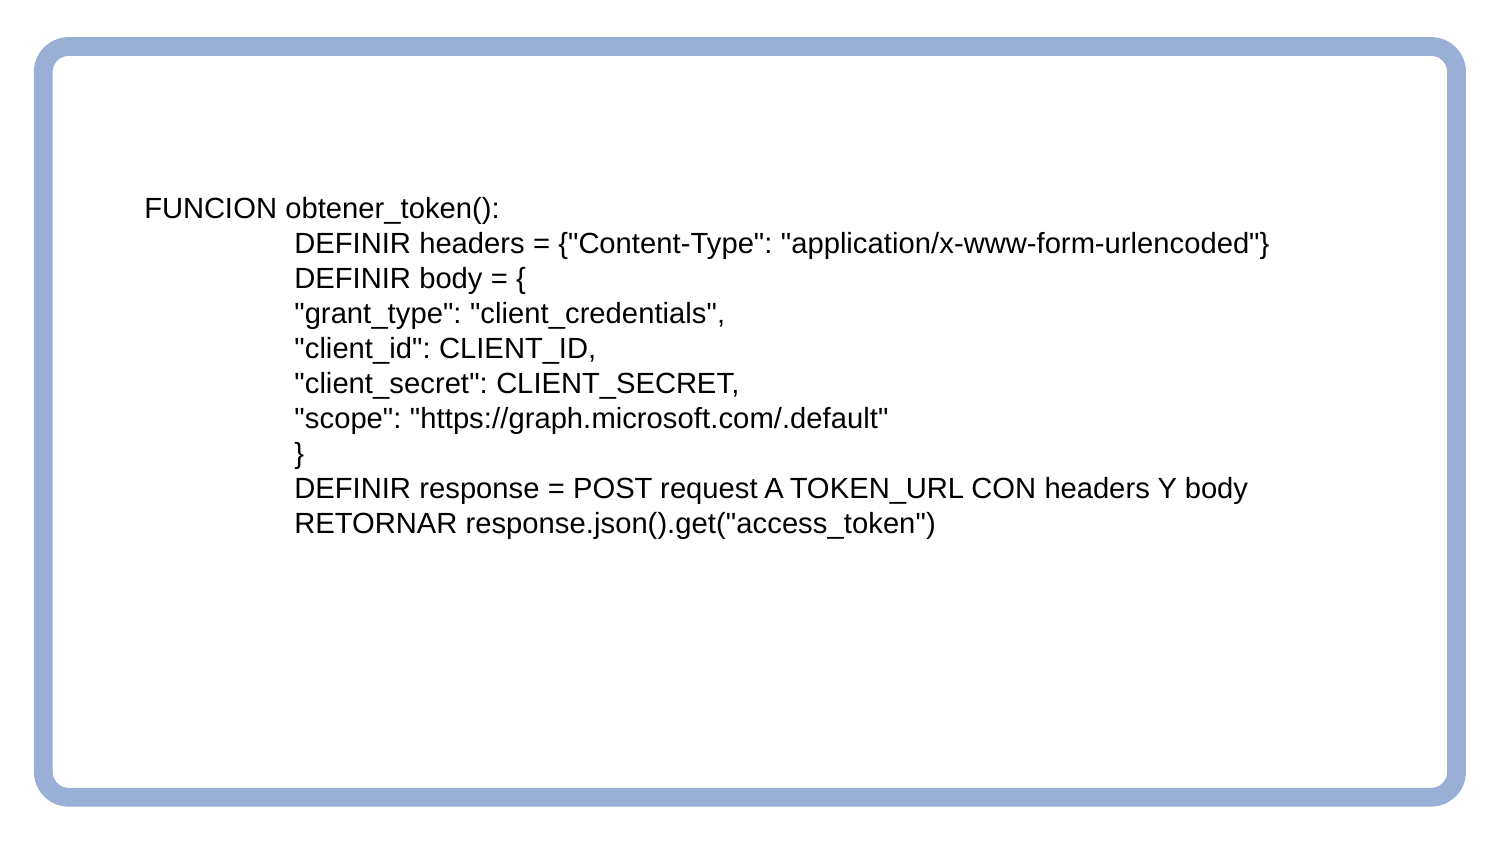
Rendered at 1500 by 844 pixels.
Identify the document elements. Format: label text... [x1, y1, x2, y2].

text_box FUNCION obtener_token(): DEFINIR headers = {"Content-Type": "application/x-www-form-urlencoded"} DEFINIR body = { "grant_type": "client_credentials", "client_id": CLIENT_ID, "client_secret": CLIENT_SECRET, "scope": "https://graph.microsoft.com/.default" } DEFINIR response = POST request A TOKEN_URL CON headers Y body RETORNAR response.json().get("access_token") [129, 174, 1384, 590]
